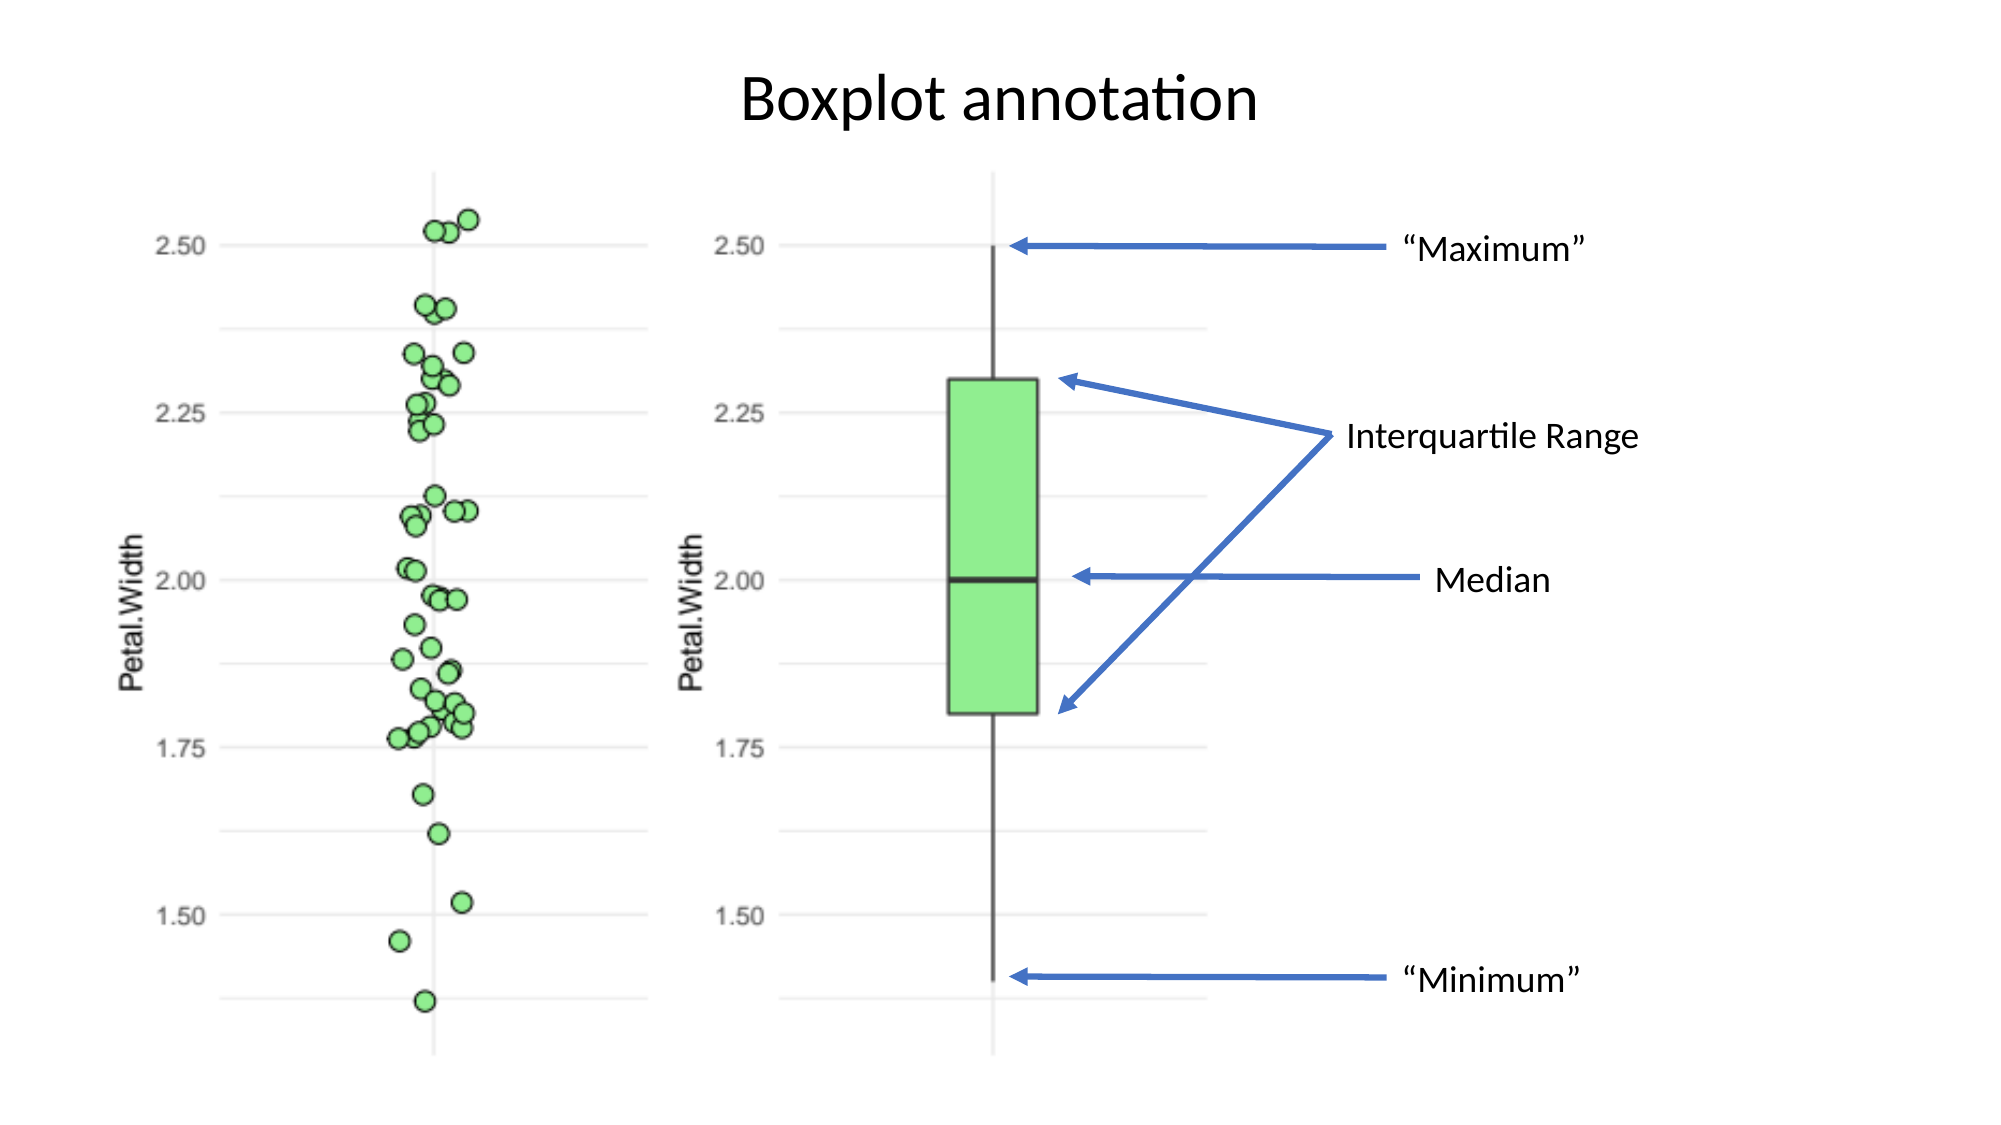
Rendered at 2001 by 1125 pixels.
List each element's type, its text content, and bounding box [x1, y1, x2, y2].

text_box Boxplot annotation [725, 46, 1275, 141]
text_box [1057, 377, 1330, 434]
picture [89, 141, 1232, 1091]
text_box Median [1419, 547, 1567, 607]
text_box “Minimum” [1386, 947, 1597, 1008]
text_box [1057, 434, 1330, 715]
text_box Interquartile Range [1331, 404, 1655, 464]
text_box “Maximum” [1386, 216, 1602, 277]
